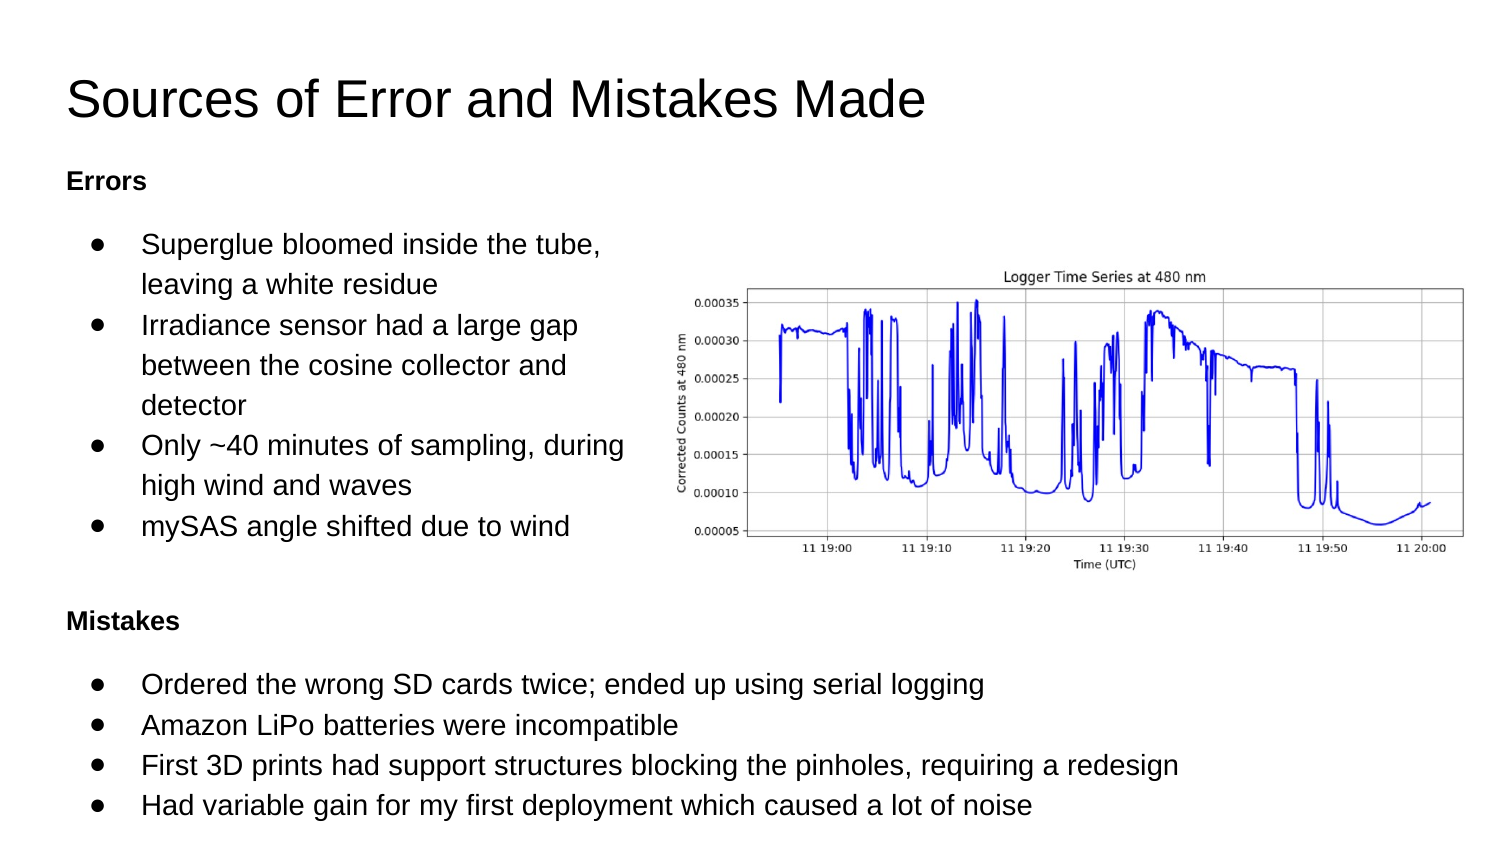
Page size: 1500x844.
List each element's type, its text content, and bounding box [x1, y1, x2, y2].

picture [670, 260, 1481, 584]
title Sources of Error and Mistakes Made [51, 49, 1449, 144]
list Mistakes Ordered the wrong SD cards twice; ended up using serial logging Amazon LiPo batteries were incompatible First 3D prints had support structures blocking the pinholes, requiring a redesign Had variable gain for my first deployment which caused a lot of noise [51, 583, 1449, 844]
text_box Errors Superglue bloomed inside the tube, leaving a white residue Irradiance sensor had a large gap between the cosine collector and detector Only ~40 minutes of sampling, during high wind and waves mySAS angle shifted due to wind [51, 143, 672, 557]
